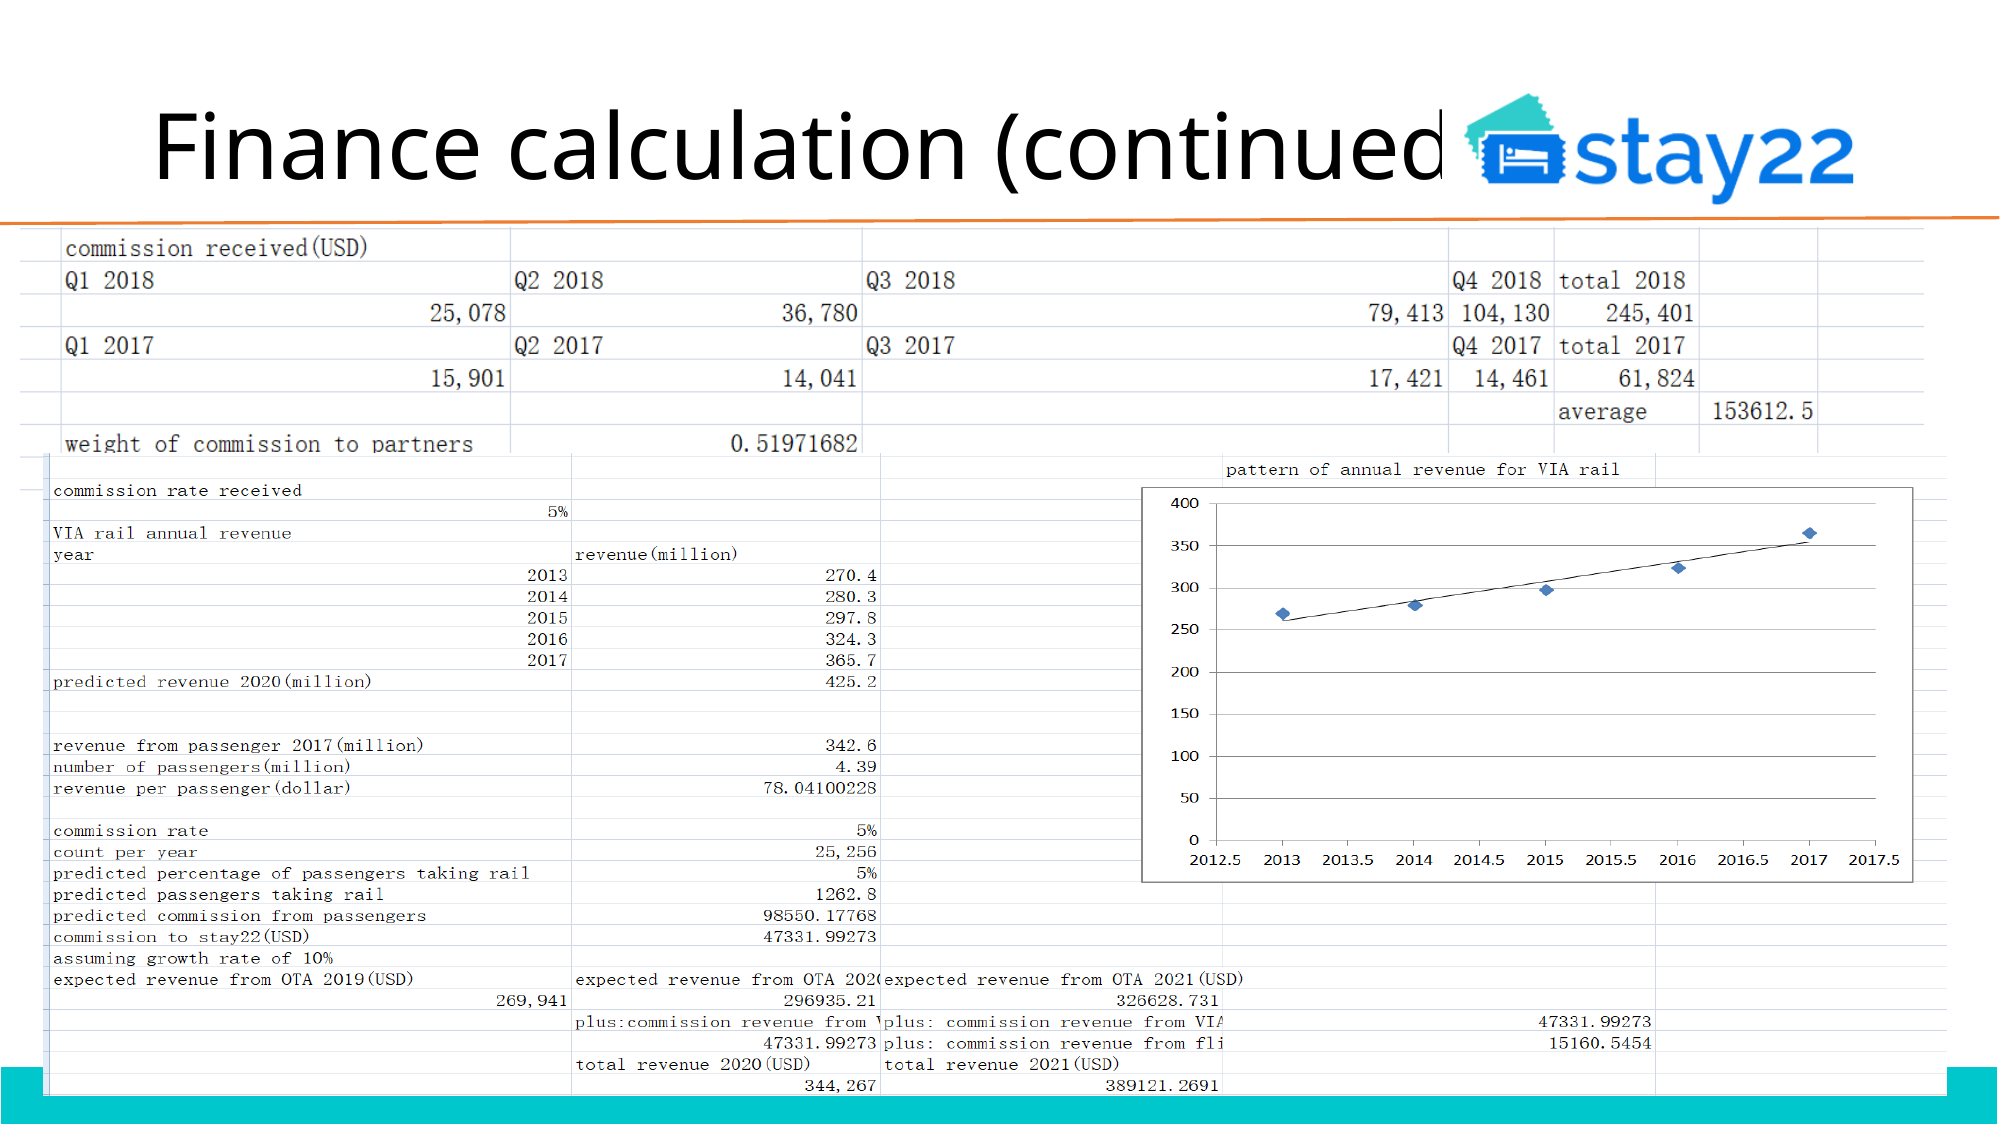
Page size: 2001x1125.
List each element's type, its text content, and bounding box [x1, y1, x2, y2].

picture [1442, 91, 1893, 210]
text_box [0, 1063, 2000, 1125]
picture [19, 227, 1947, 1096]
text_box Finance calculation (continued) [136, 41, 1862, 217]
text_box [0, 217, 2000, 224]
